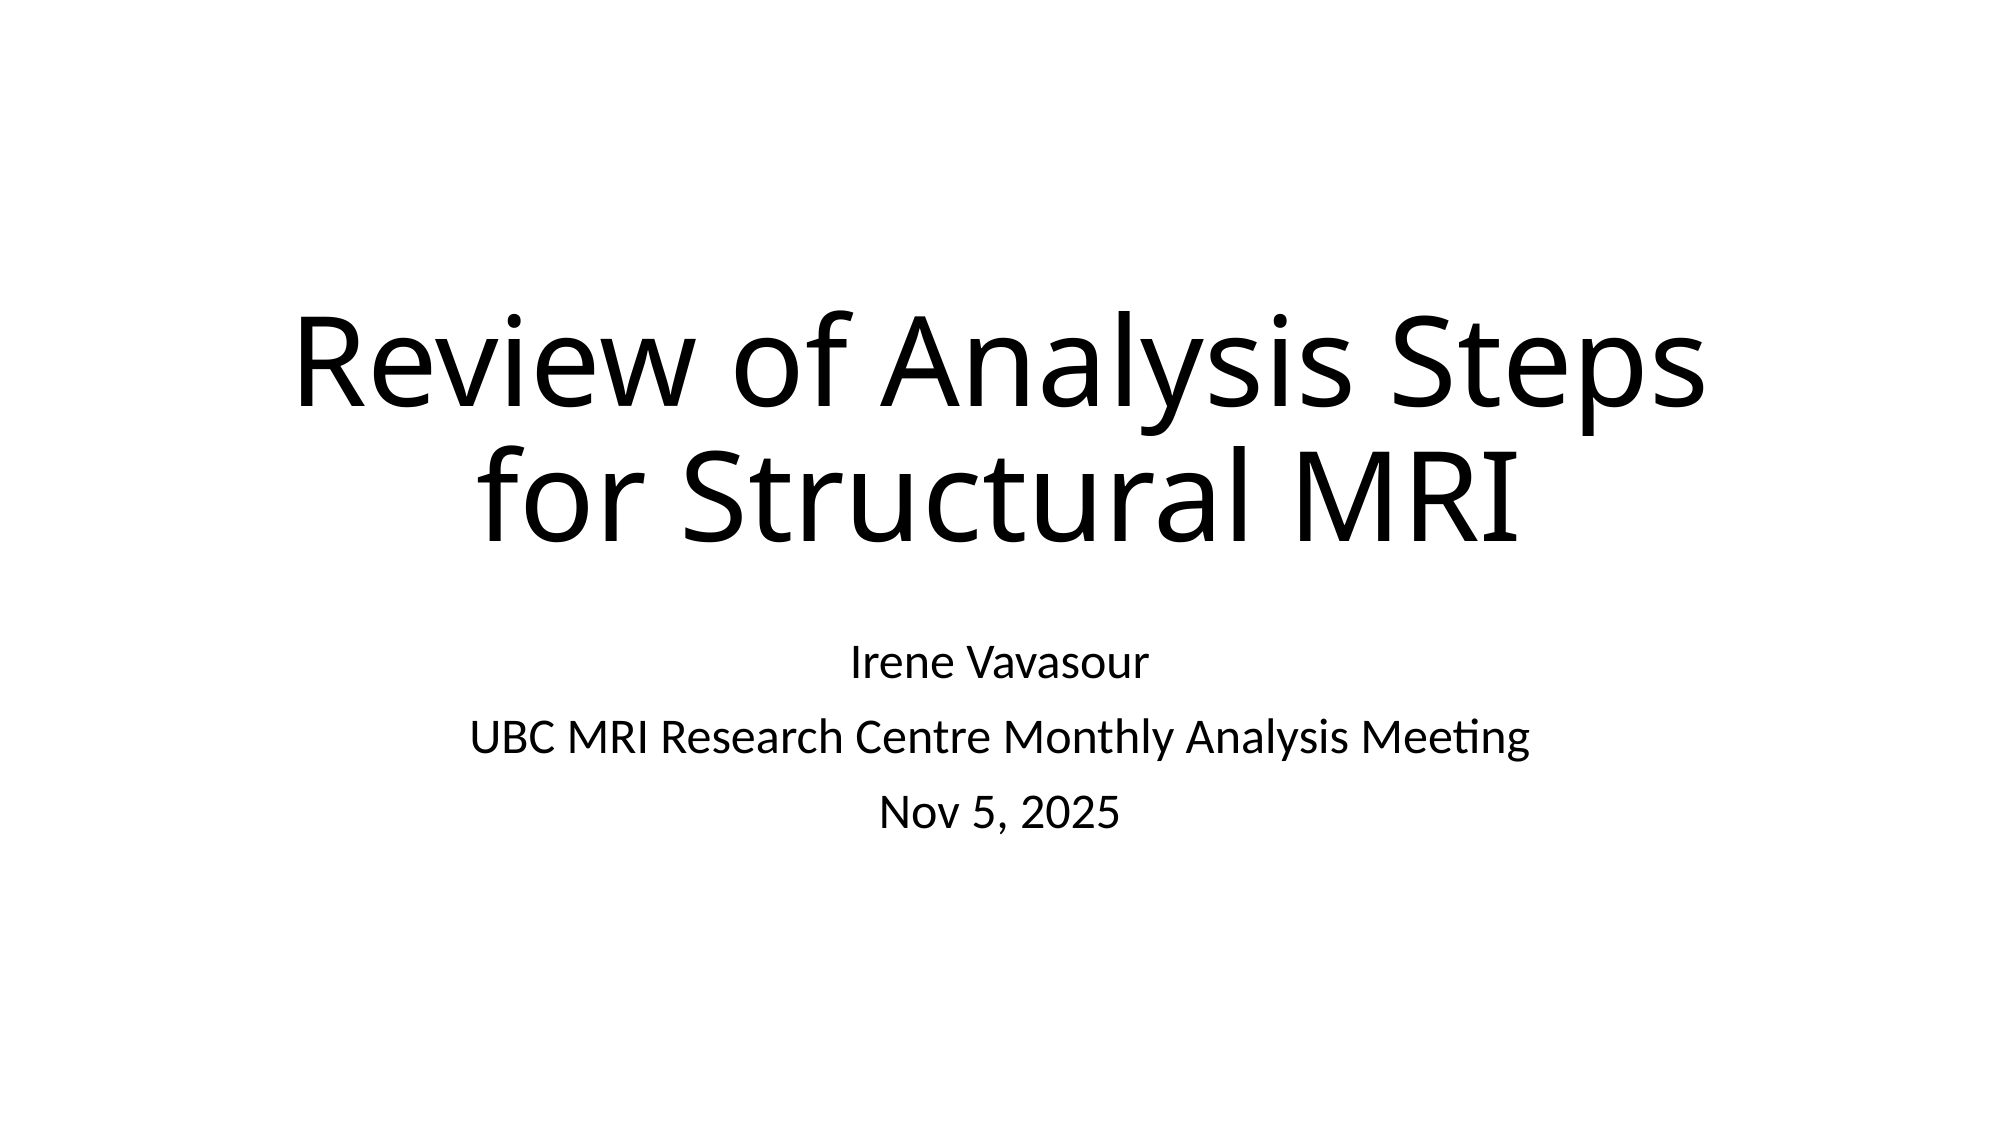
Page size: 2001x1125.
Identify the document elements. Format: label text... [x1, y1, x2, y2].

title Review of Analysis Steps for Structural MRI [249, 184, 1750, 576]
subtitle Irene Vavasour UBC MRI Research Centre Monthly Analysis Meeting Nov 5, 2025 [249, 627, 1750, 900]
